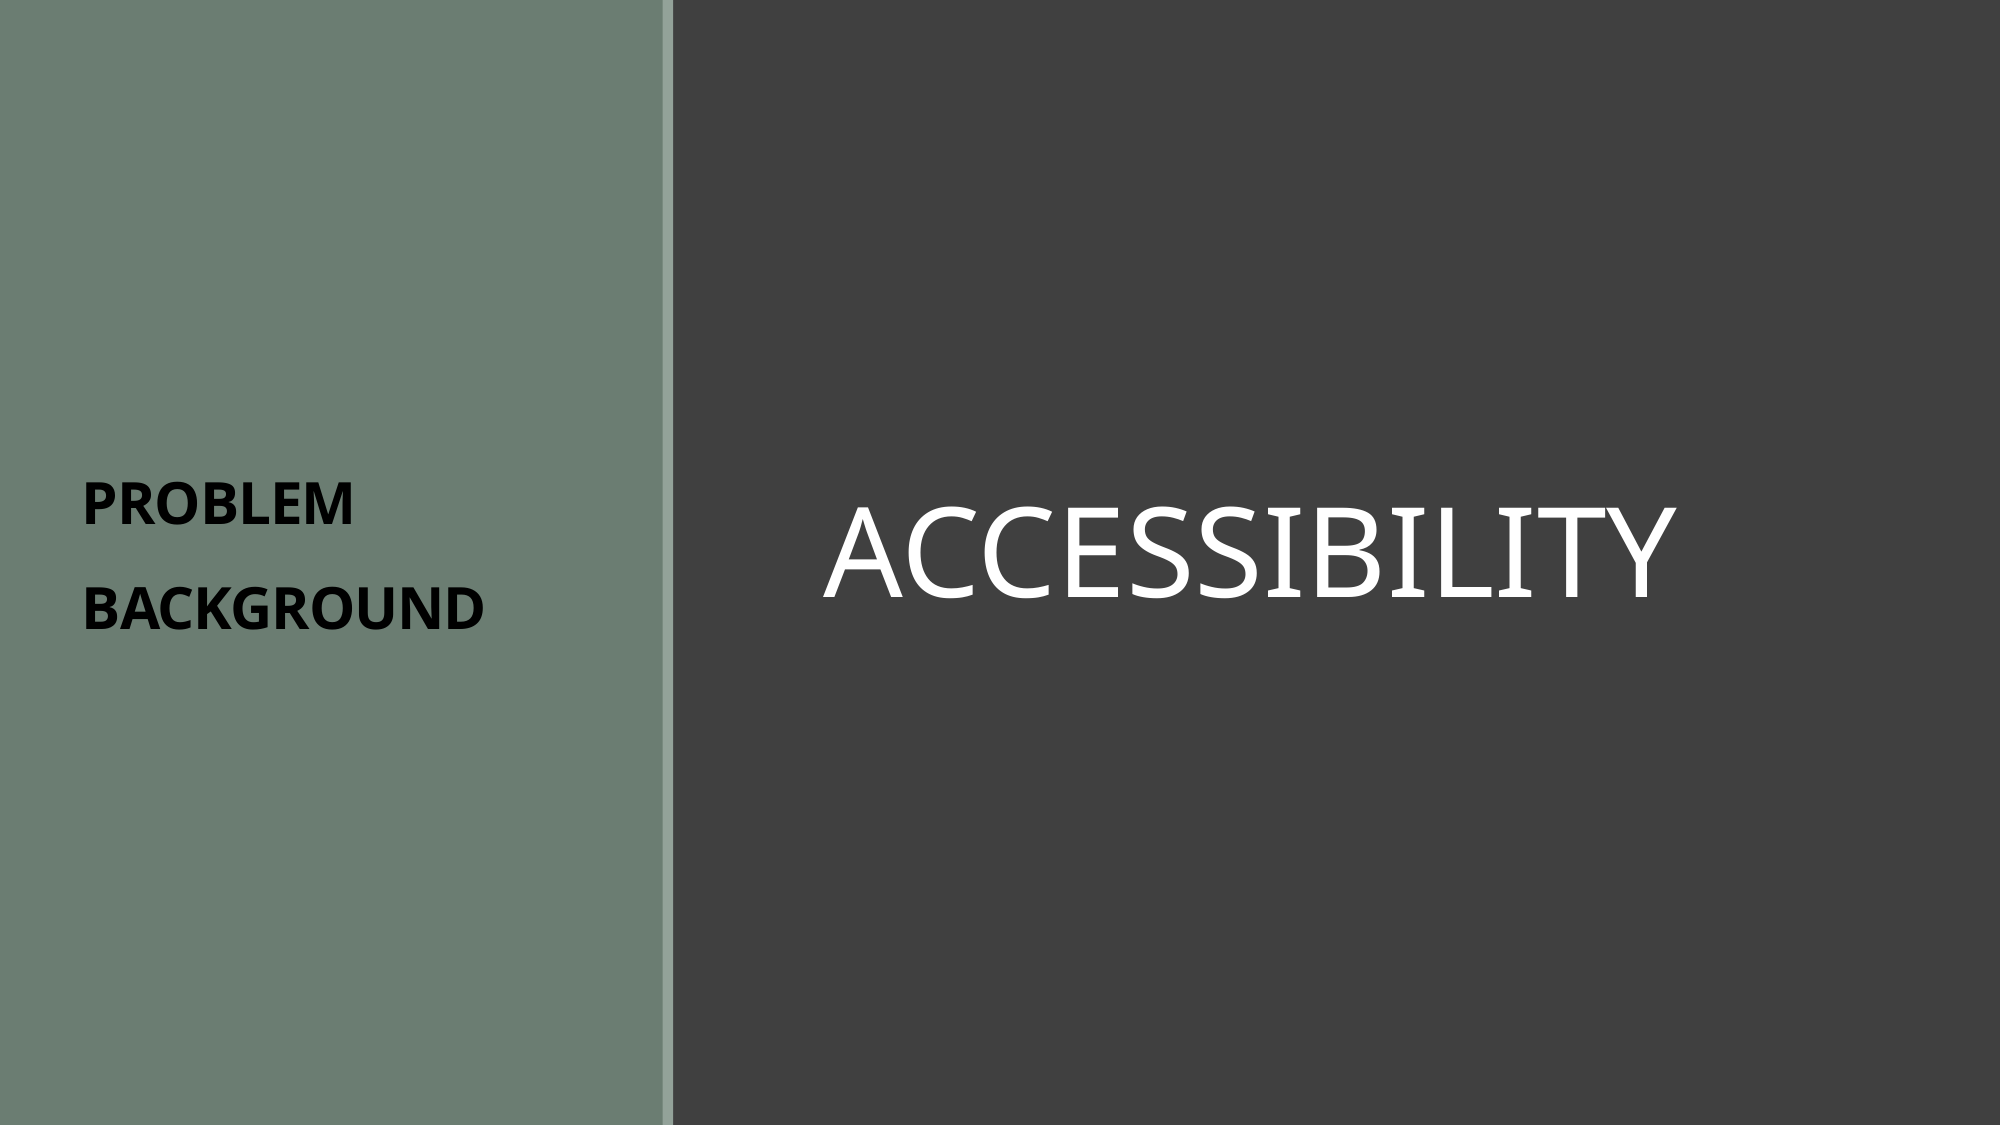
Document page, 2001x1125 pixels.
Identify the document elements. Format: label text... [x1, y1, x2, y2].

title PROBLEM BACKGROUND [66, 273, 592, 649]
list ACCESSIBILITY [795, 199, 1861, 1062]
